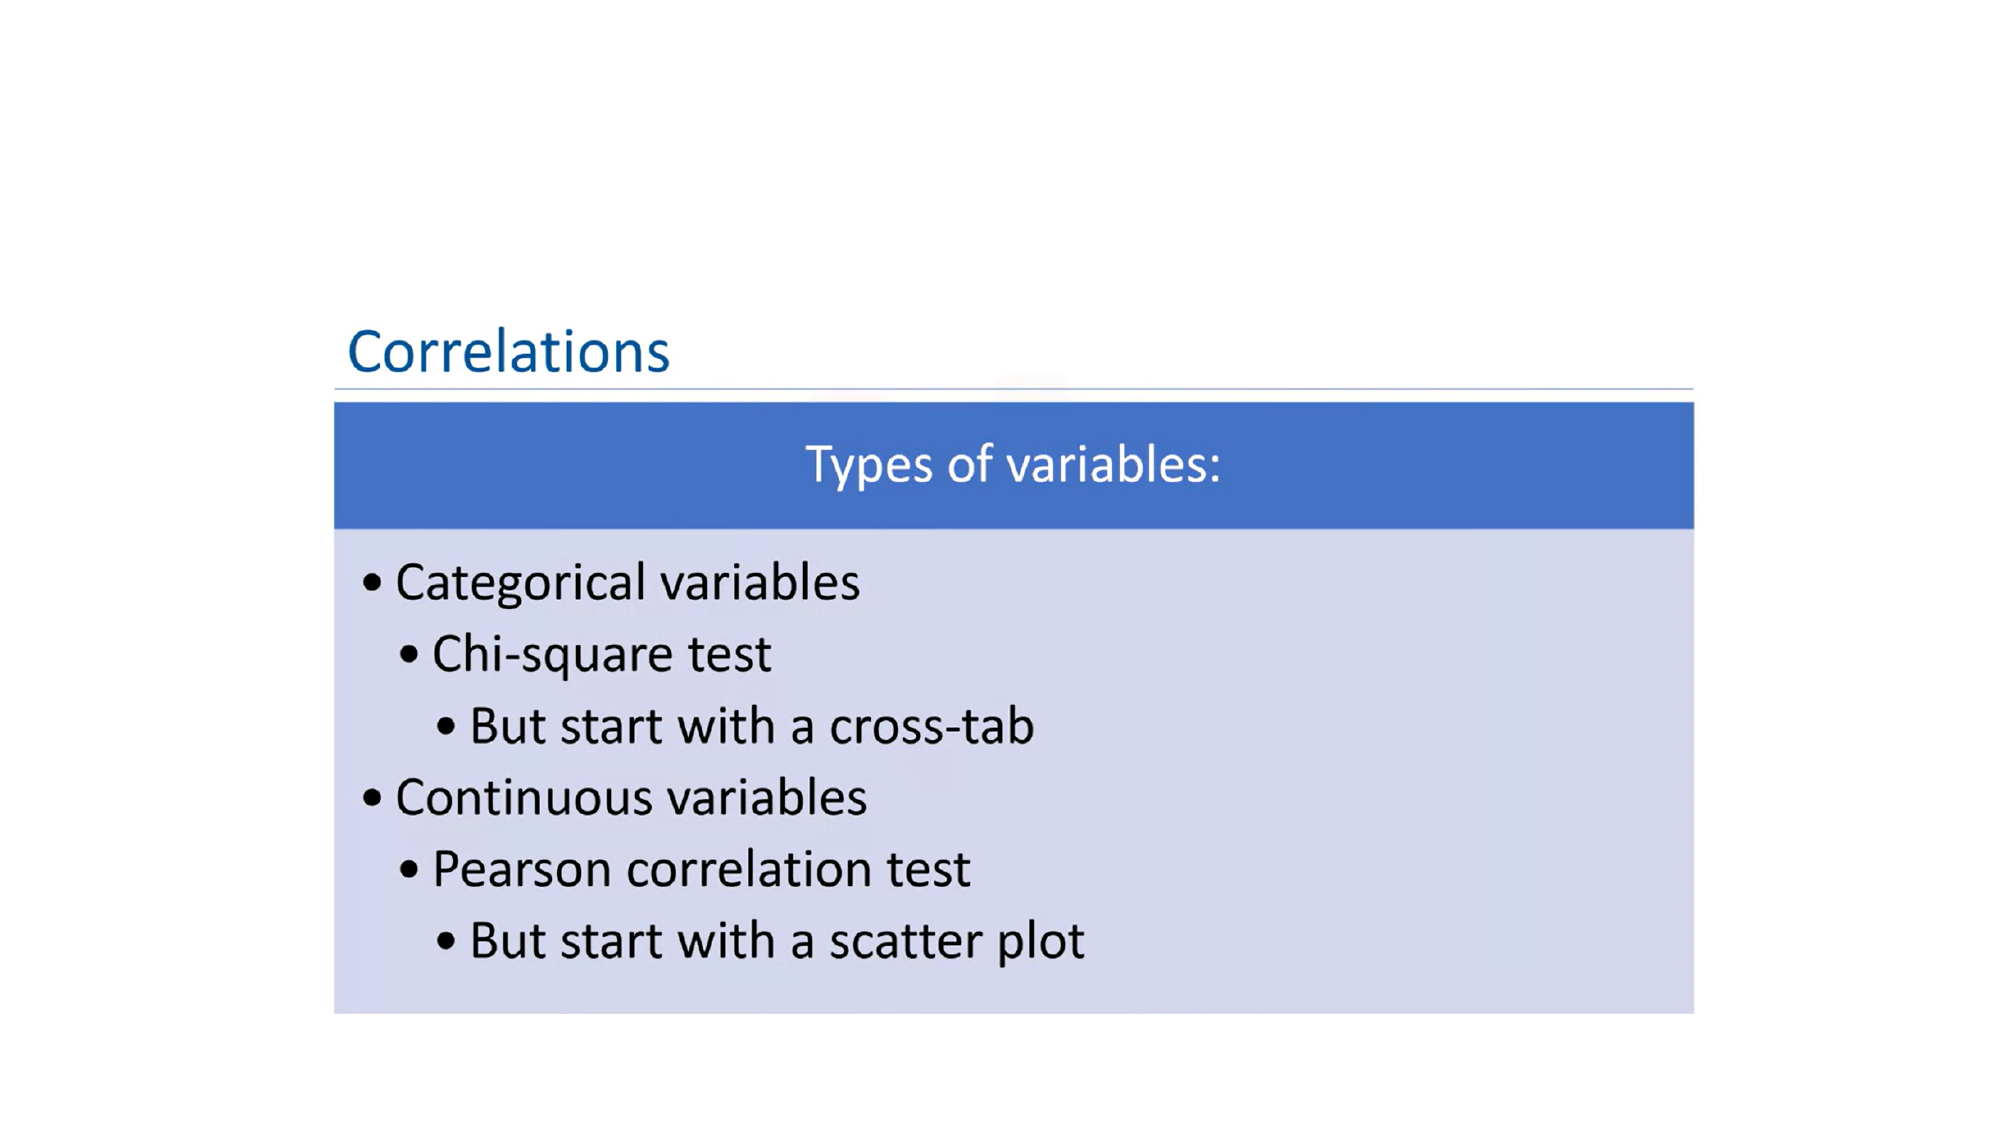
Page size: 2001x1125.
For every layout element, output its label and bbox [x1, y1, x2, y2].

list [294, 298, 1706, 1014]
